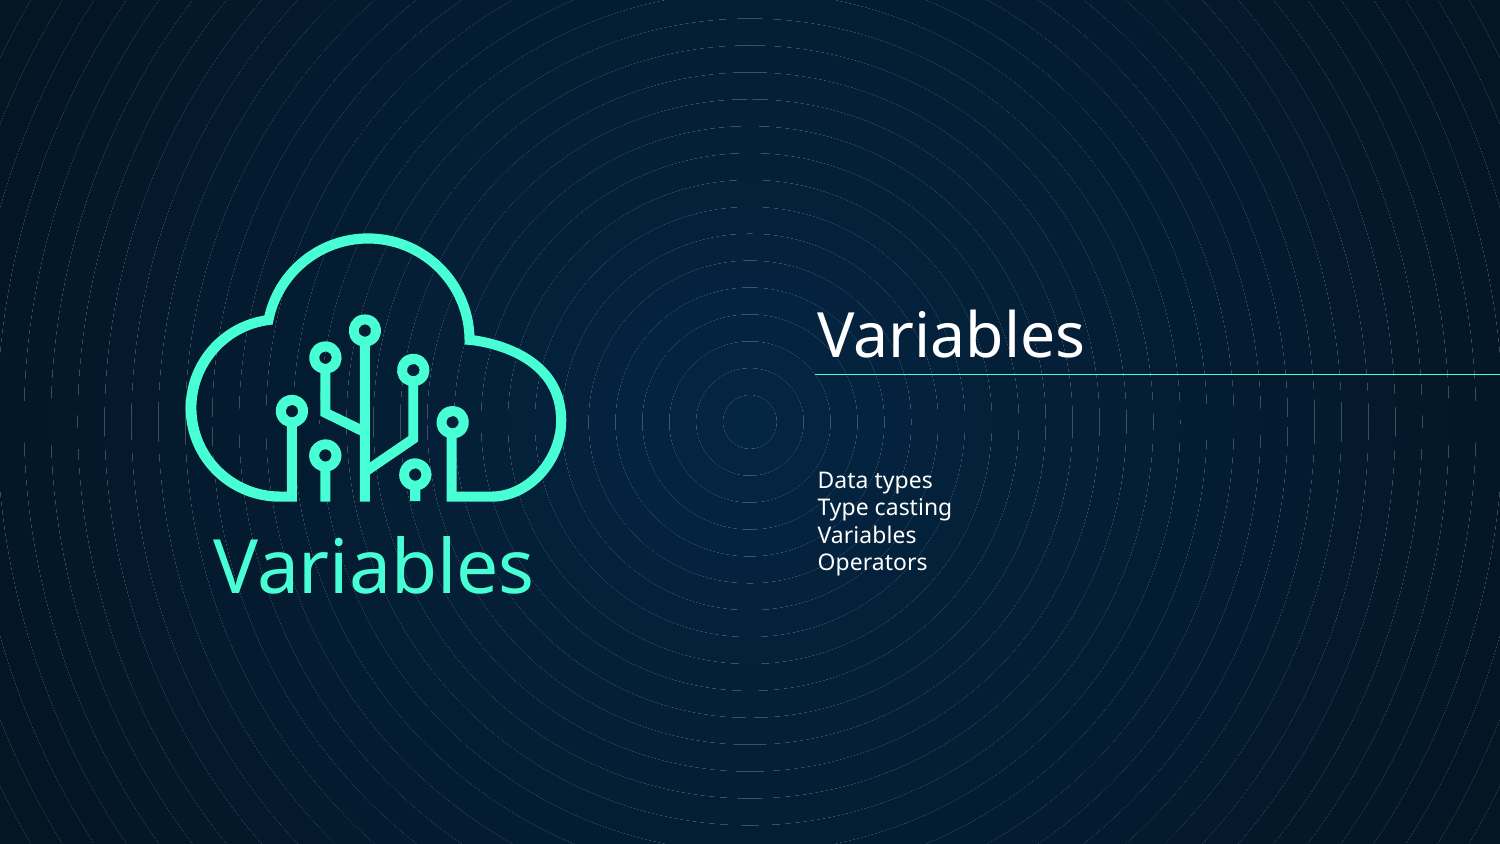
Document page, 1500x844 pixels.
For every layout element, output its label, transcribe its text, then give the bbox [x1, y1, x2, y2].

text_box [181, 228, 567, 503]
title Variables [802, 285, 1382, 385]
subtitle Data types Type casting Variables Operators [802, 450, 1370, 684]
title Variables [171, 523, 577, 624]
